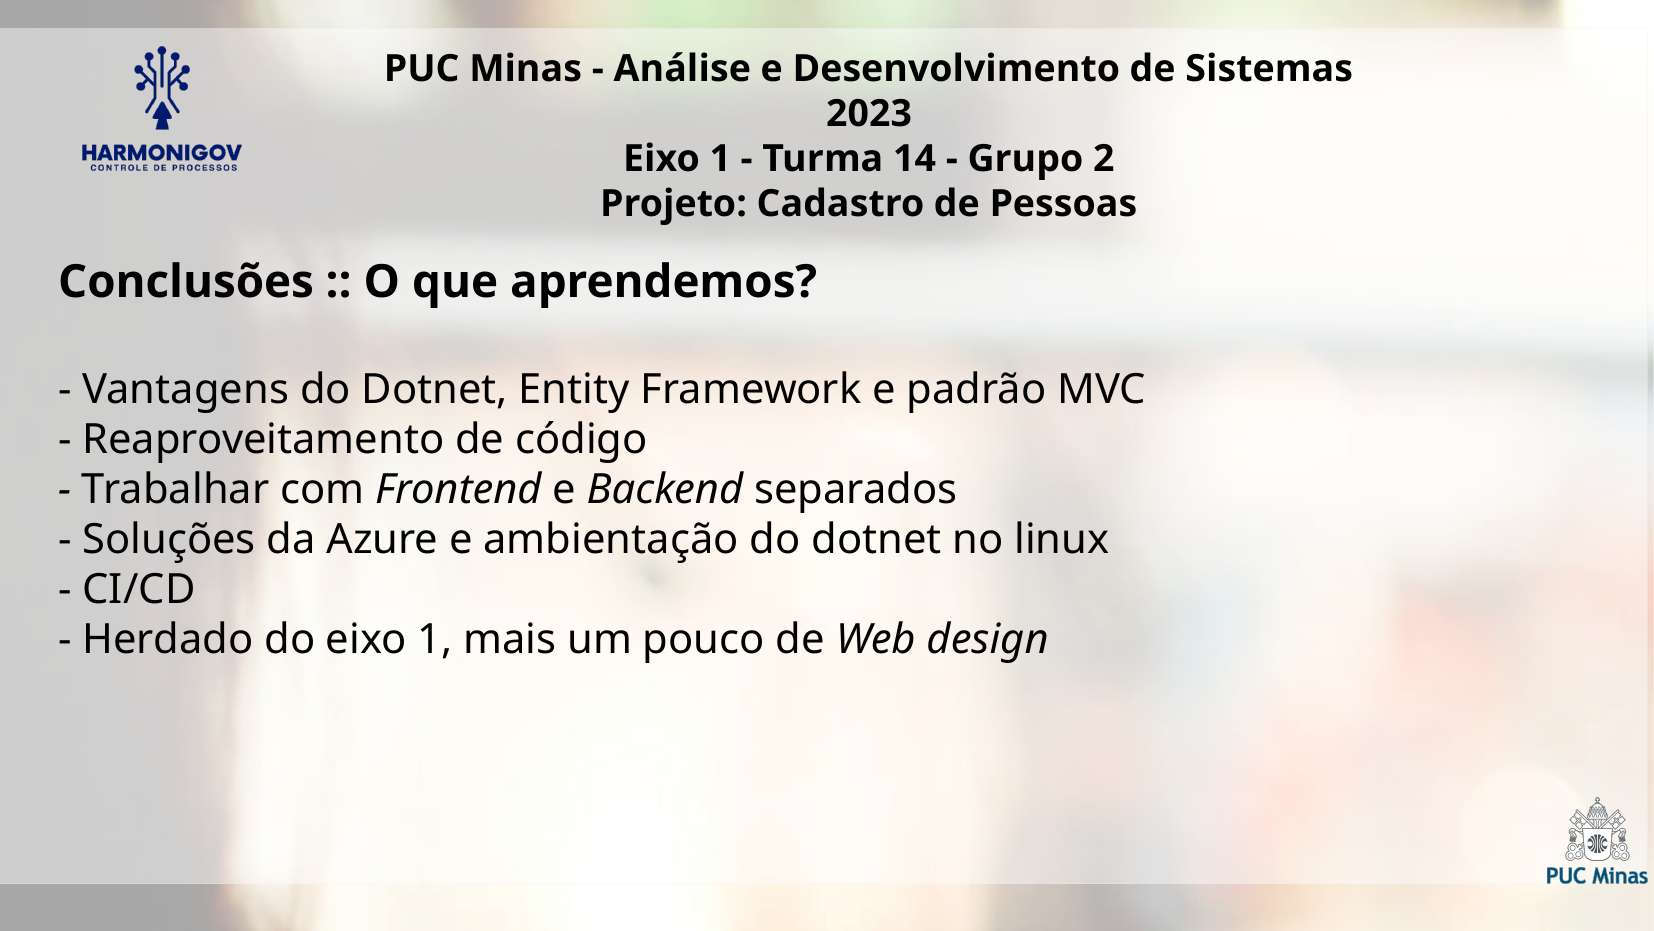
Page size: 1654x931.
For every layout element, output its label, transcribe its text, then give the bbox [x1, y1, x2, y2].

text_box PUC Minas - Análise e Desenvolvimento de Sistemas 2023 Eixo 1 - Turma 14 - Grupo 2 Projeto: Cadastro de Pessoas [321, 36, 1417, 204]
text_box Conclusões :: O que aprendemos? - Vantagens do Dotnet, Entity Framework e padrão MVC - Reaproveitamento de código - Trabalhar com Frontend e Backend separados - Soluções da Azure e ambientação do dotnet no linux - CI/CD - Herdado do eixo 1, mais um pouco de Web design [43, 244, 1624, 834]
picture [0, 0, 1654, 931]
picture [70, 36, 250, 178]
text_box [0, 28, 1648, 884]
